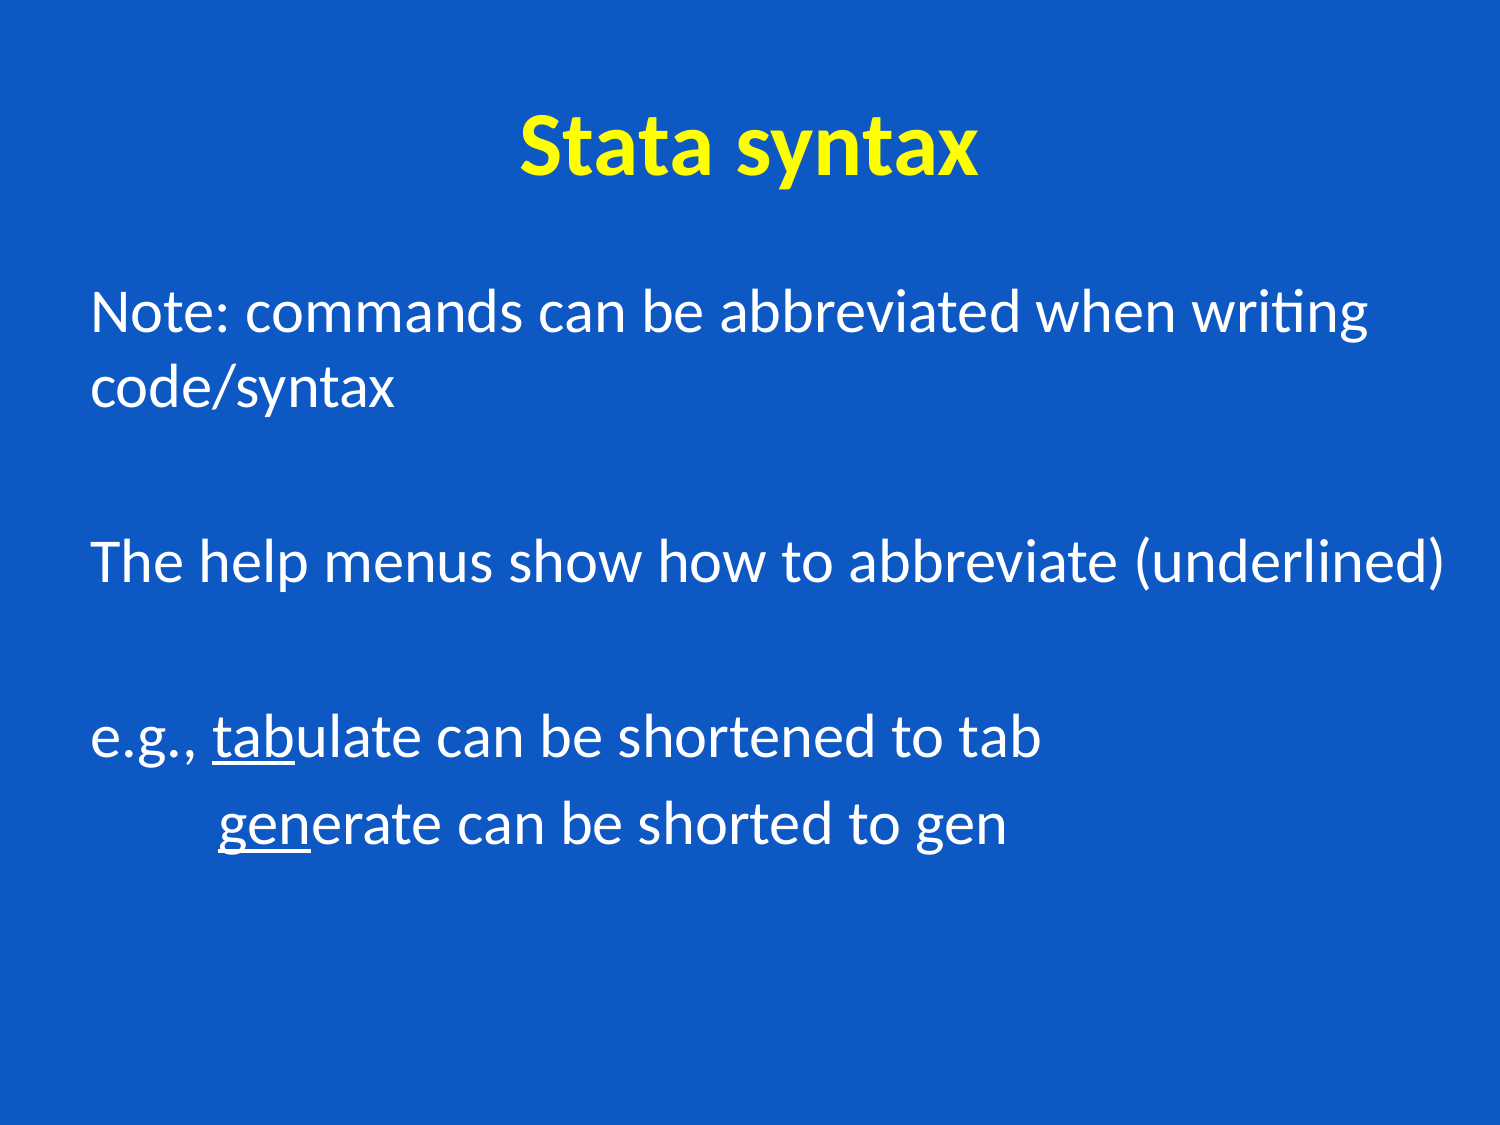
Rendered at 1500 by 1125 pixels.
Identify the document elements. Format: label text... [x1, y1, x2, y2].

title Stata syntax [74, 44, 1426, 233]
list Note: commands can be abbreviated when writing code/syntax The help menus show how to abbreviate (underlined) e.g., tabulate can be shortened to tab generate can be shorted to gen [74, 262, 1471, 1036]
